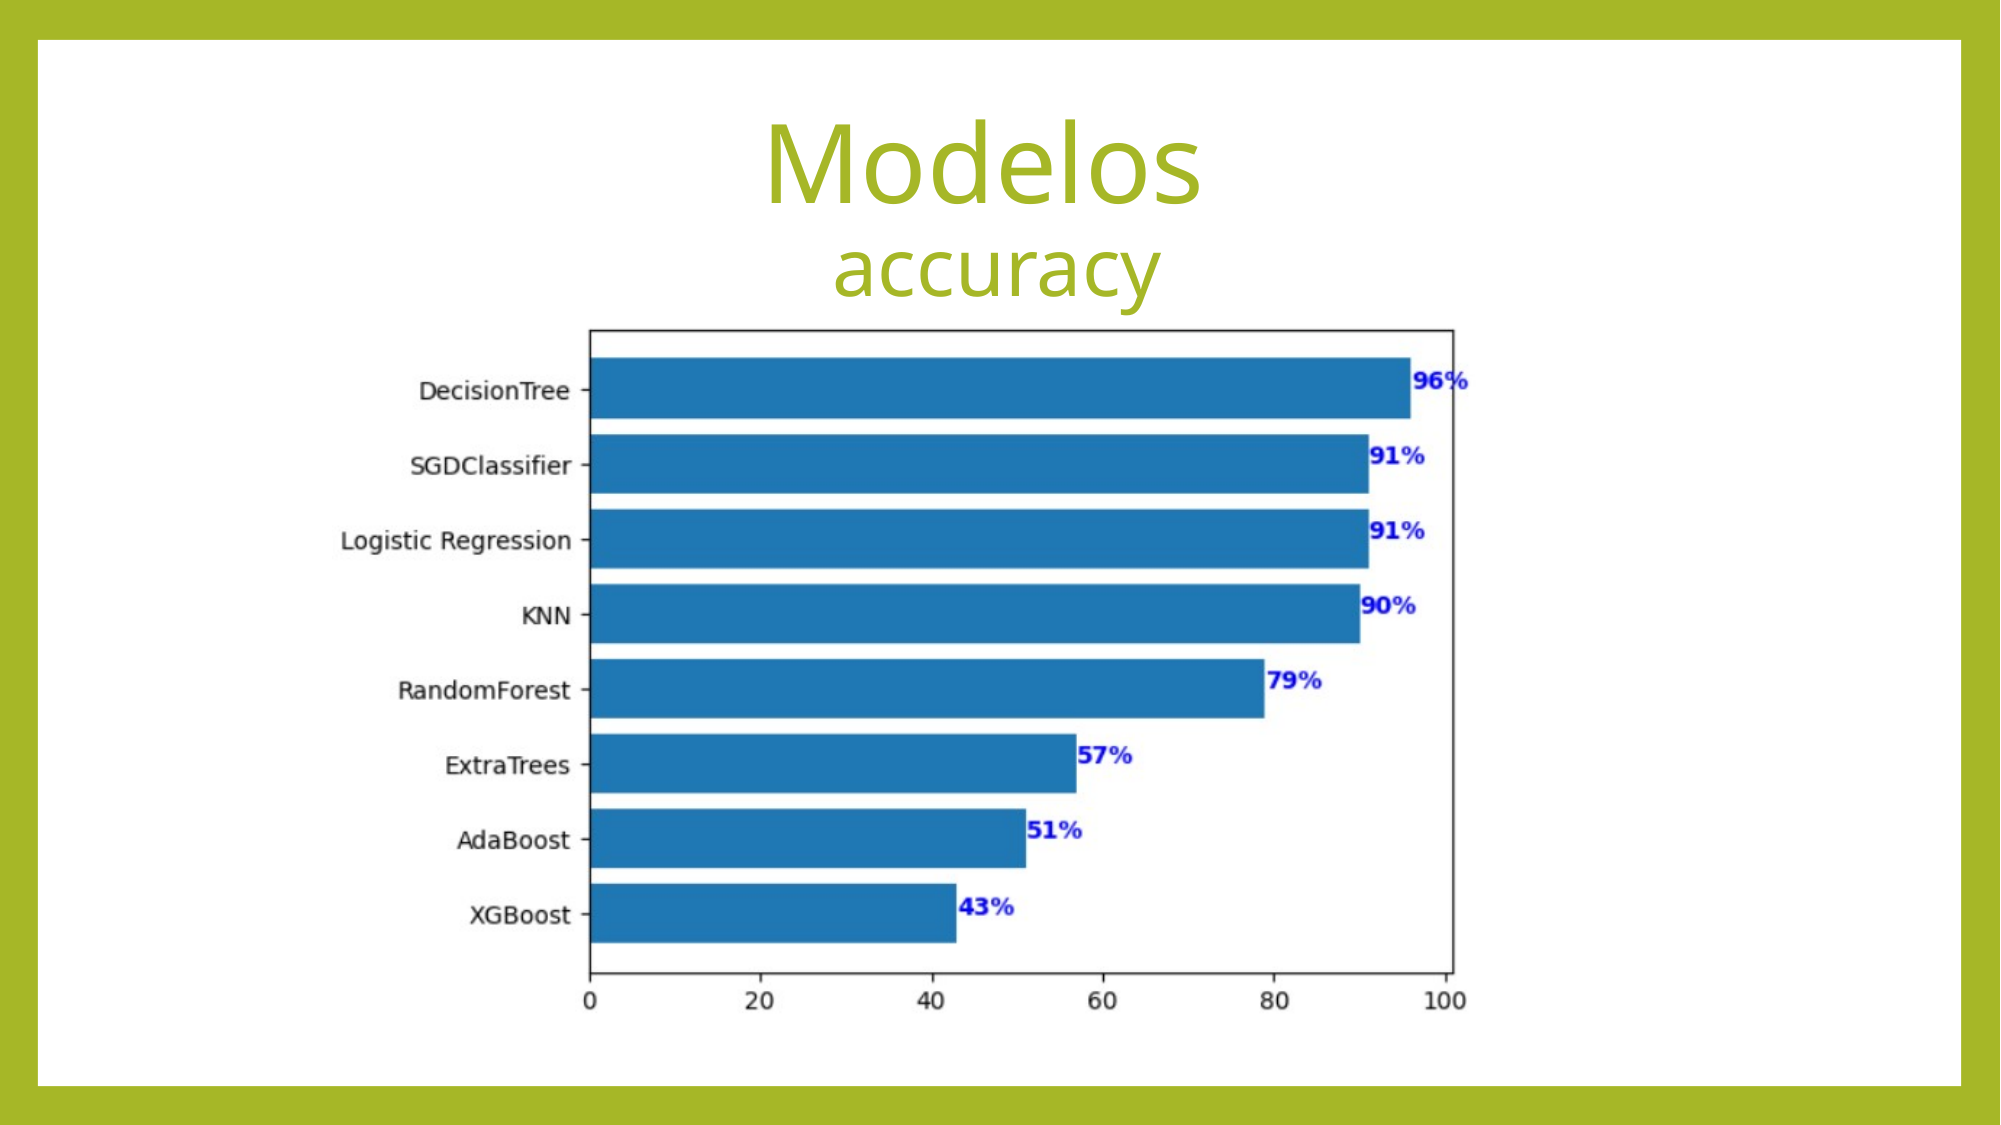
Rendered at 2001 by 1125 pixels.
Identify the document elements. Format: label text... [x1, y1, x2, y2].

title Modelos accuracy [187, 99, 1808, 323]
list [331, 317, 1477, 1032]
